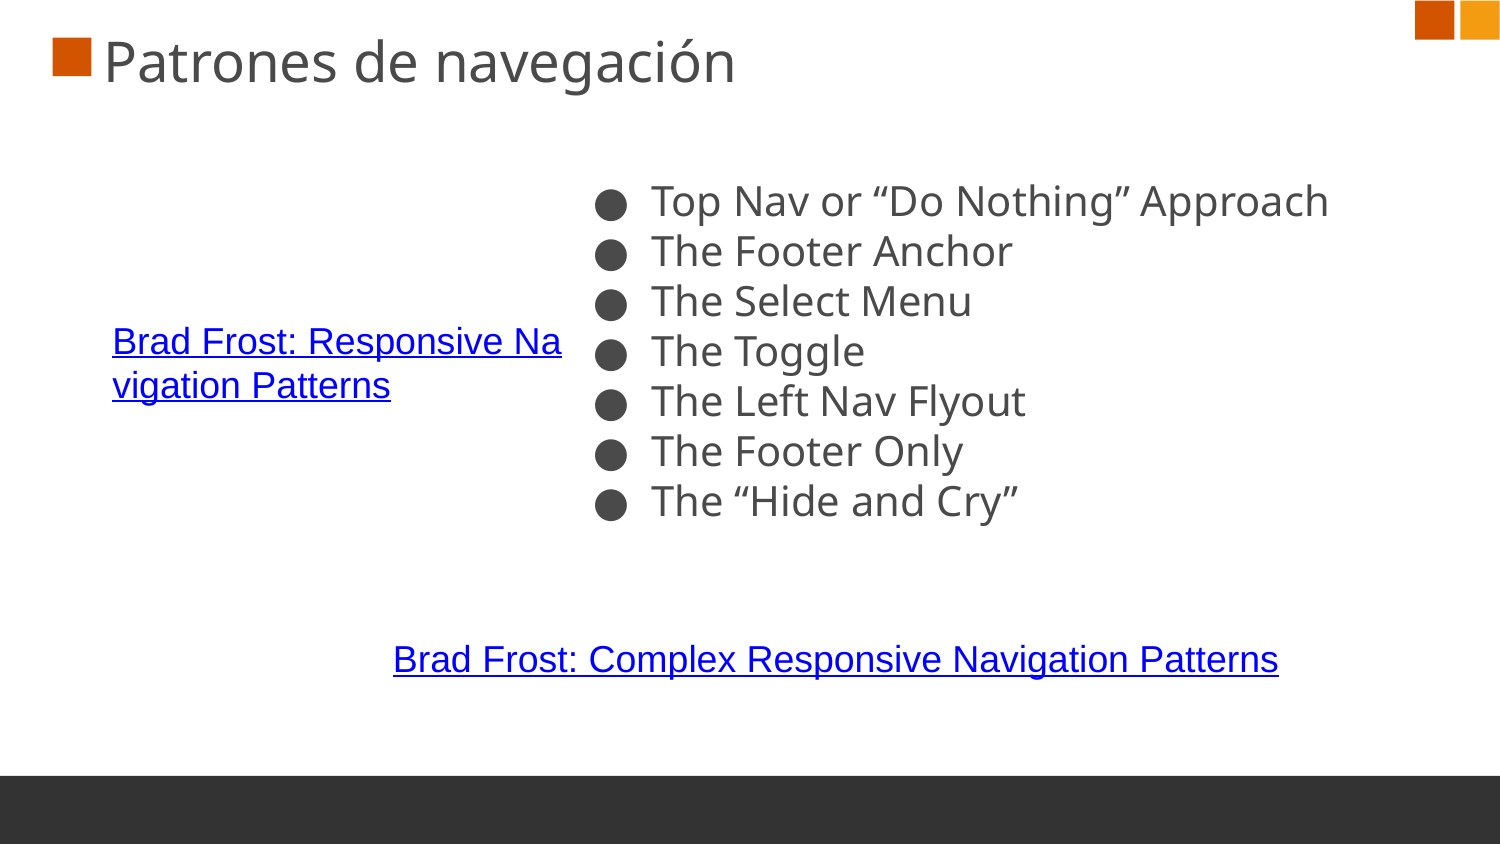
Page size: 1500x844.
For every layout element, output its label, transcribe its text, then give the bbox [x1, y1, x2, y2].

text_box Brad Frost: Complex Responsive Navigation Patterns [377, 600, 1362, 709]
text_box Brad Frost: Responsive Navigation Patterns [97, 166, 590, 505]
title Patrones de navegación [94, 17, 1381, 107]
list Top Nav or “Do Nothing” Approach The Footer Anchor The Select Menu The Toggle The Left Nav Flyout The Footer Only The “Hide and Cry” [567, 166, 1362, 581]
